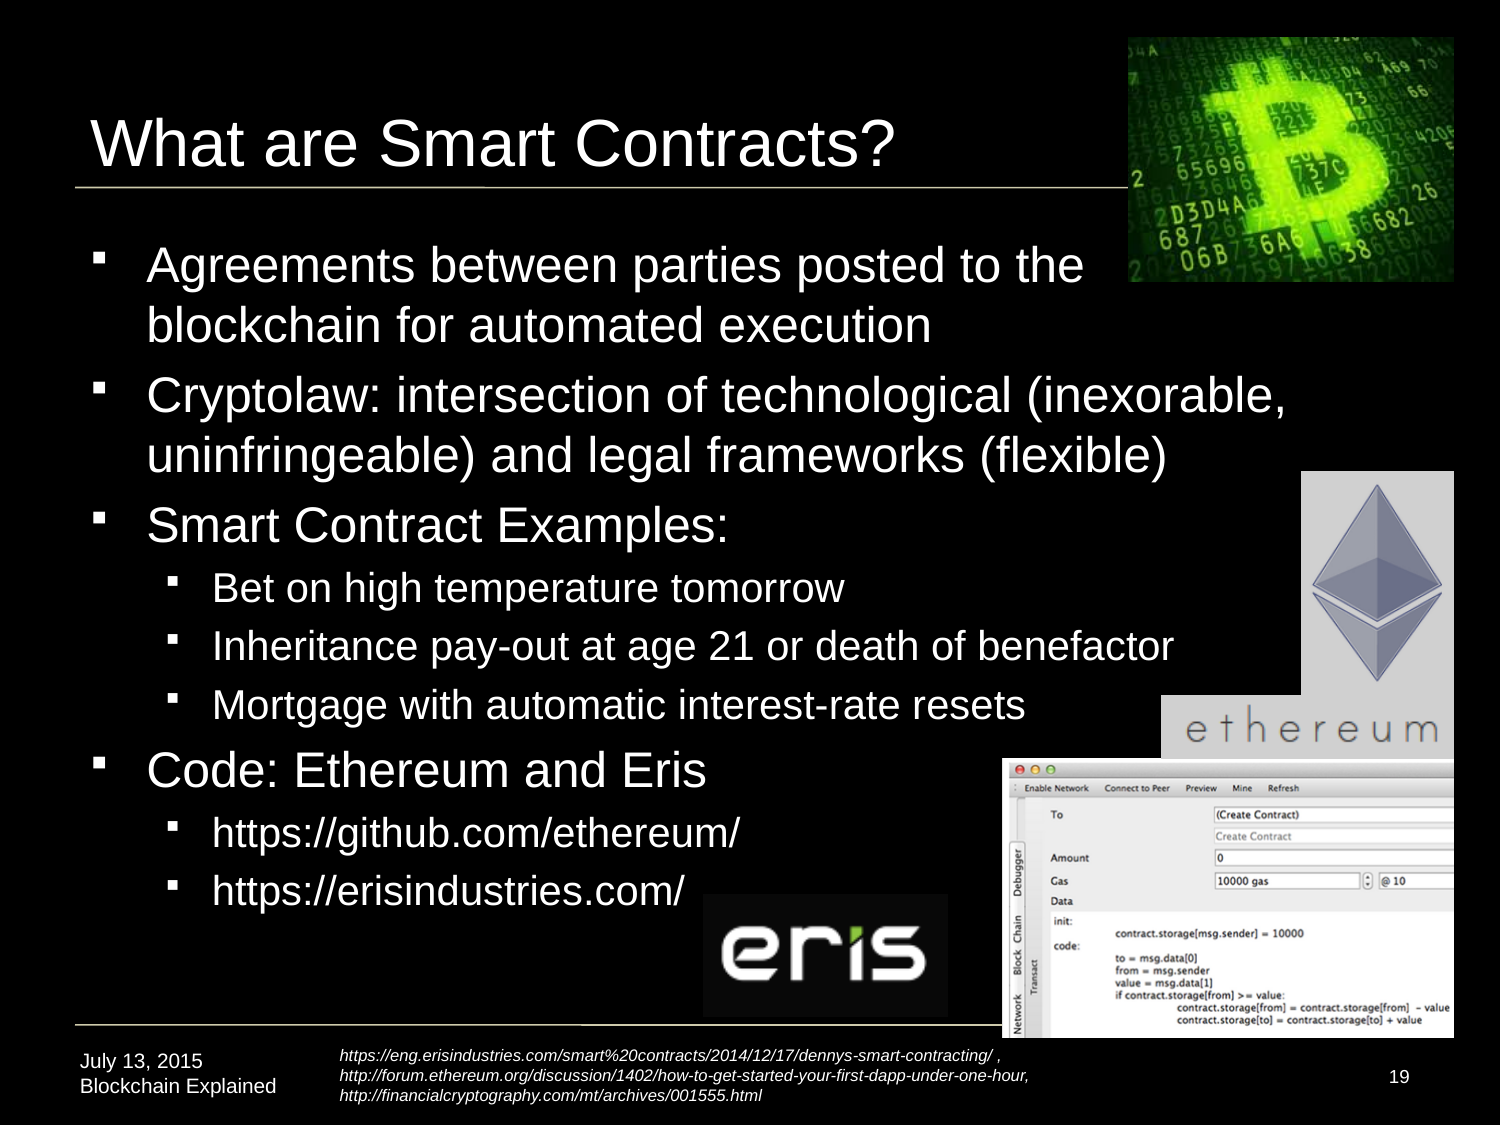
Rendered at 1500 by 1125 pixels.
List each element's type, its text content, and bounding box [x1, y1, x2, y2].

slide_number 18 [1075, 1046, 1425, 1103]
text_box https://eng.erisindustries.com/smart%20contracts/2014/12/17/dennys-smart-contracting/ , http://forum.ethereum.org/discussion/1402/how-to-get-started-your-first-dapp-under-one-hour, http://financialcryptography.com/mt/archives/001555.html [324, 1037, 1075, 1113]
picture [1128, 37, 1454, 282]
list Agreements between parties posted to the blockchain for automated execution Cryptolaw: intersection of technological (inexorable, uninfringeable) and legal frameworks (flexible) Smart Contract Examples: Bet on high temperature tomorrow Inheritance pay-out at age 21 or death of benefactor Mortgage with automatic interest-rate resets Code: Ethereum and Eris https://github.com/ethereum/ https://erisindustries.com/ [75, 224, 1313, 963]
title What are Smart Contracts? [75, 45, 1123, 188]
picture [703, 894, 948, 1017]
picture [1002, 470, 1454, 1038]
